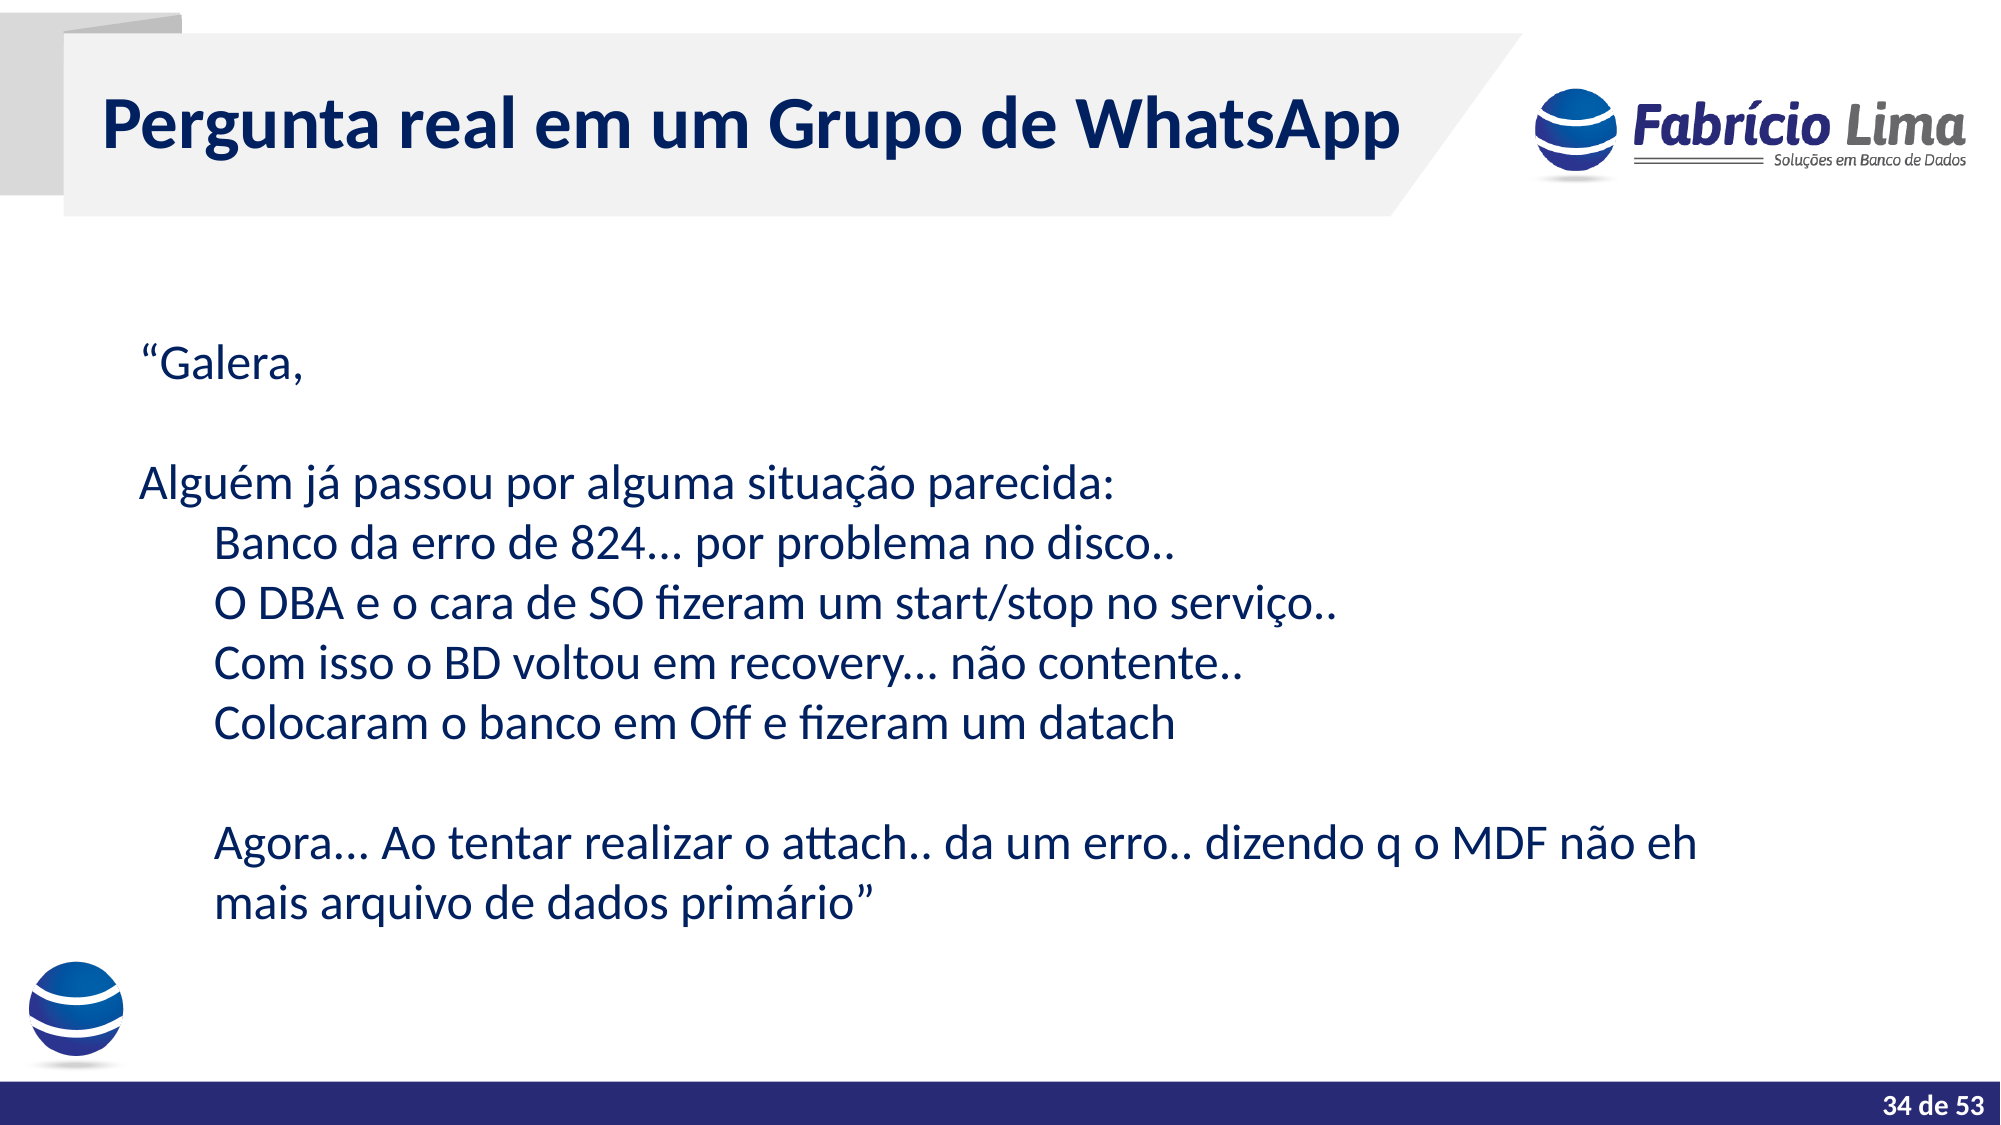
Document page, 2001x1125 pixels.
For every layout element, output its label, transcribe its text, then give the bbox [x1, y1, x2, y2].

slide_number 32 de 53 [1718, 1083, 2000, 1125]
text_box Pergunta real em um Grupo de WhatsApp [87, 66, 1418, 172]
picture [14, 951, 137, 1082]
text_box “Galera, Alguém já passou por alguma situação parecida: Banco da erro de 824... por problema no disco.. O DBA e o cara de SO fizeram um start/stop no serviço.. Com isso o BD voltou em recovery... não contente.. Colocaram o banco em Off e fizeram um datach Agora... Ao tentar realizar o attach.. da um erro.. dizendo q o MDF não eh mais arquivo de dados primário” [123, 322, 1799, 937]
picture [1501, 42, 1997, 217]
